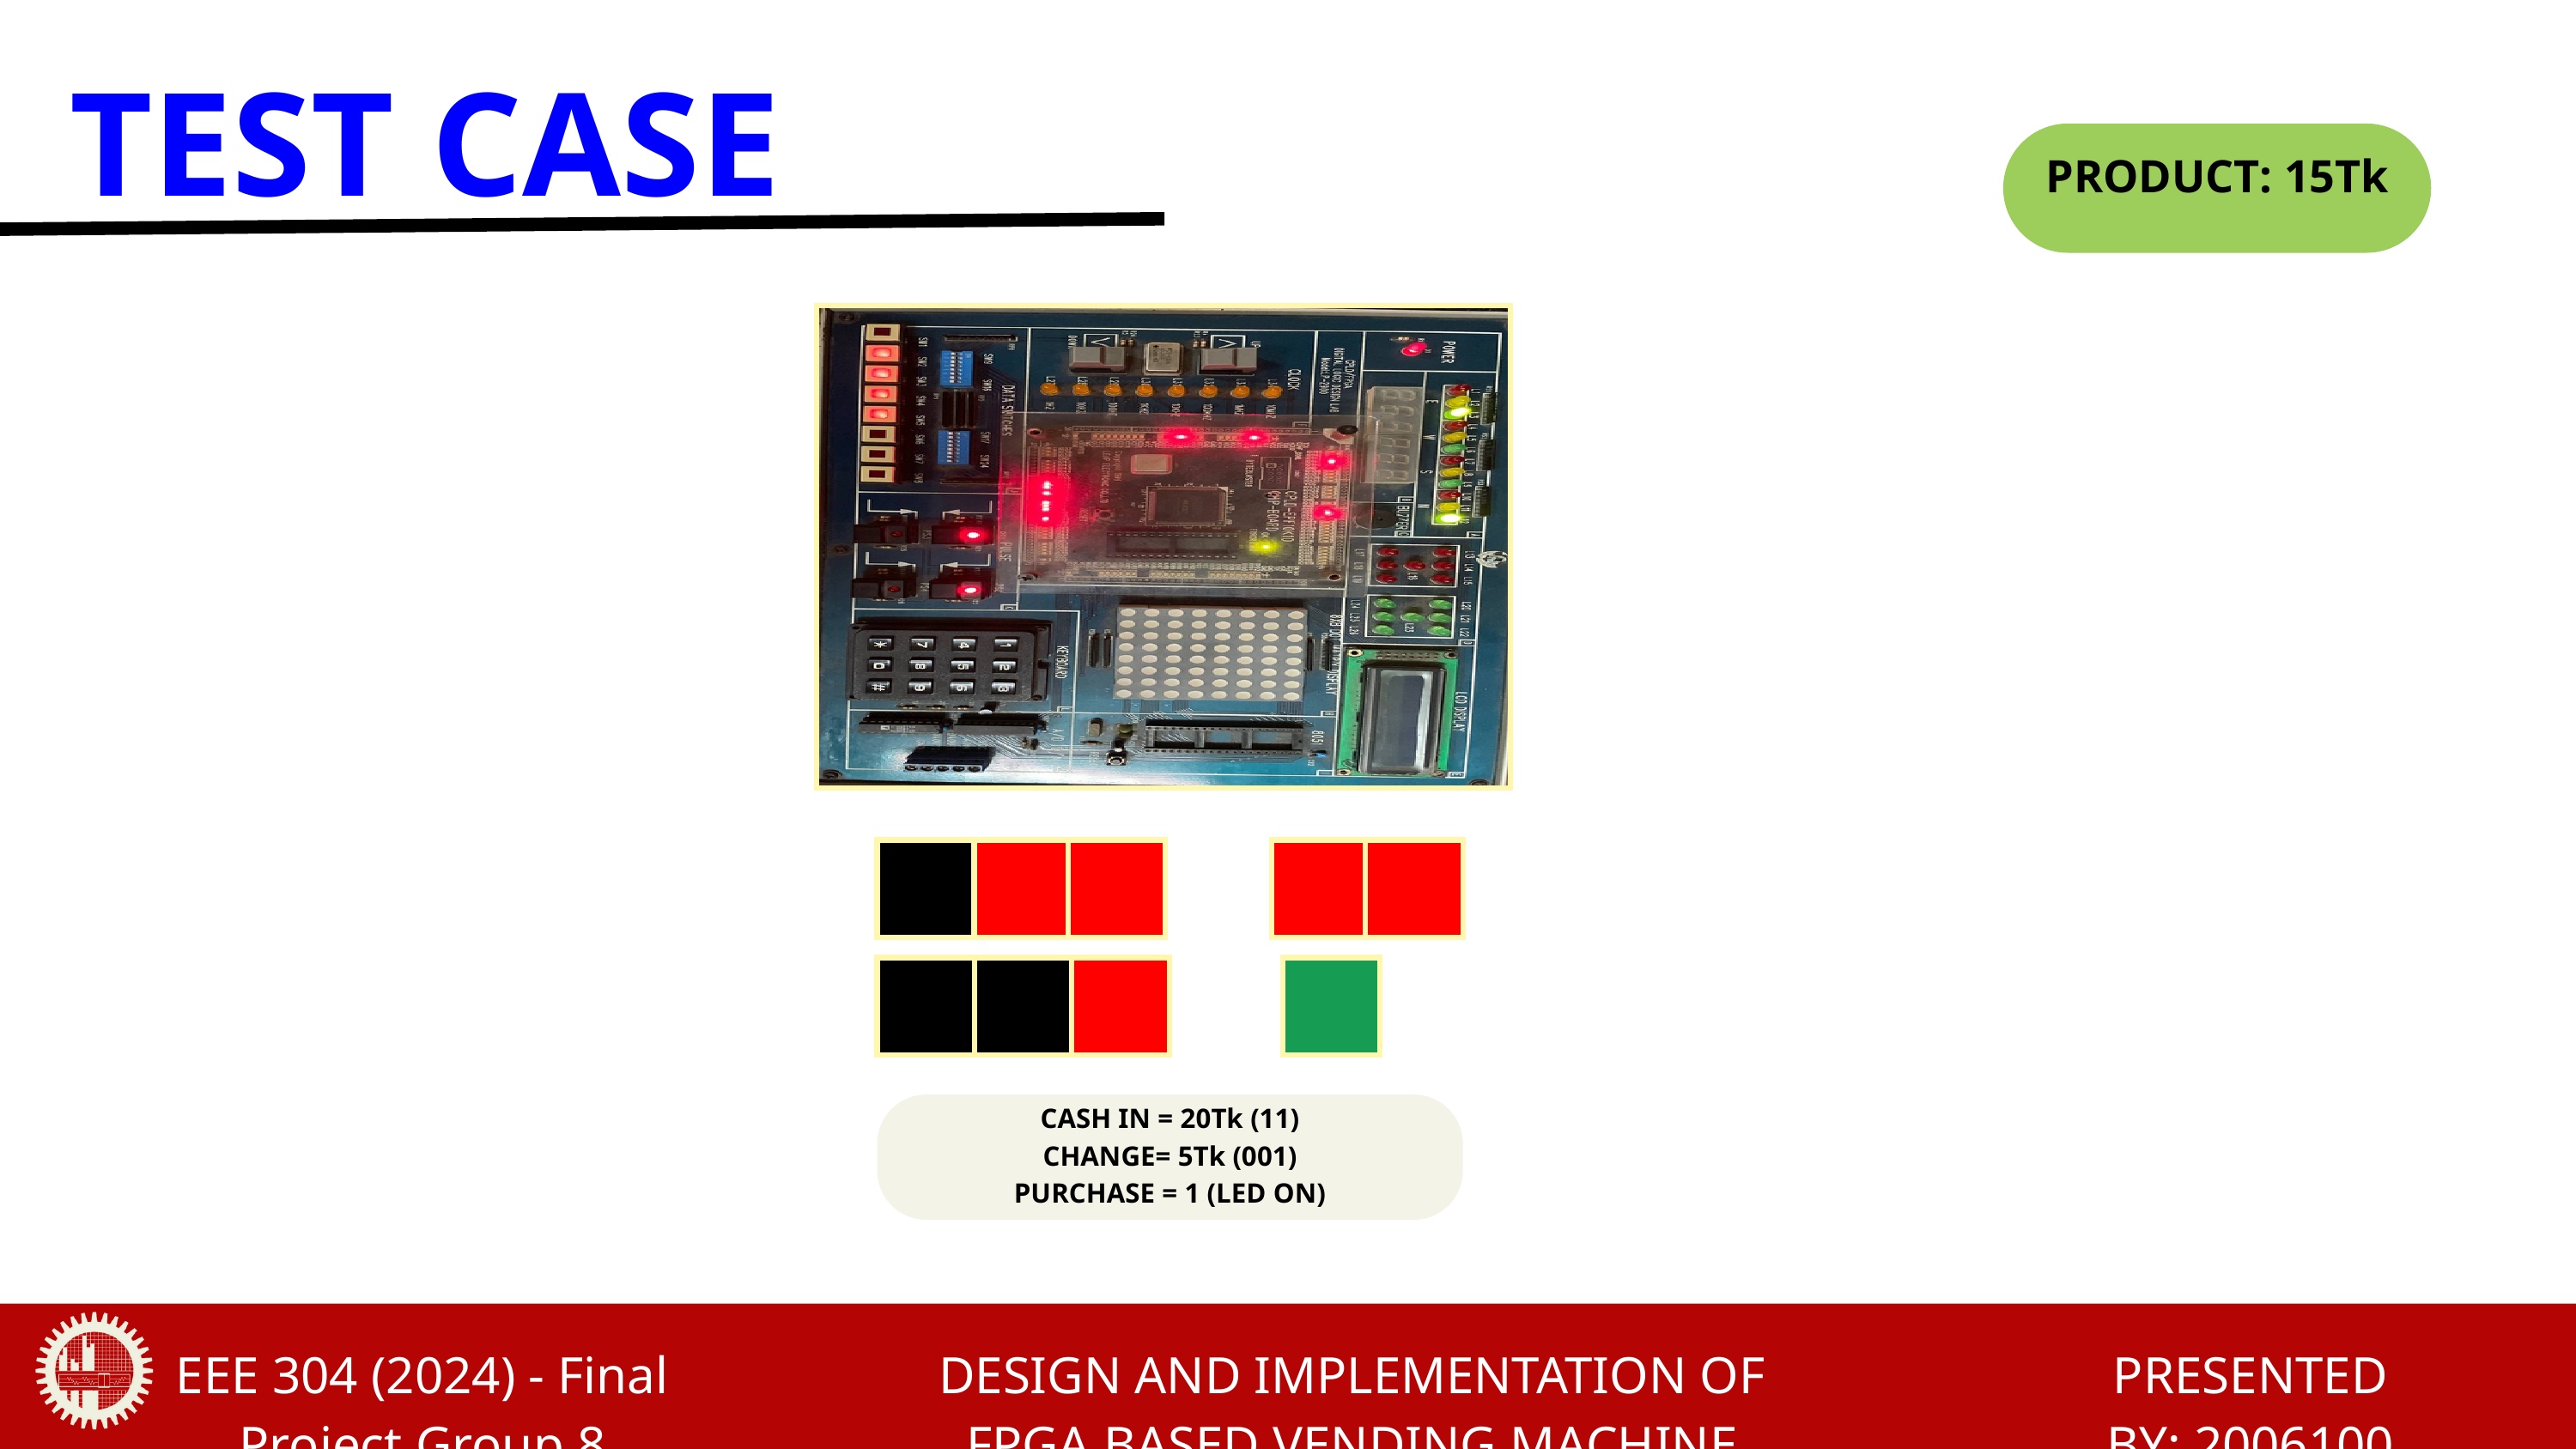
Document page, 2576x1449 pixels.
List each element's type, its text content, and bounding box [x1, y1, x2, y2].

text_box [1072, 957, 1170, 1056]
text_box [1067, 840, 1166, 938]
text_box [2002, 123, 2432, 253]
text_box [0, 1303, 2576, 1449]
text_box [877, 1072, 1463, 1233]
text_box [976, 957, 1069, 1056]
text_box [974, 840, 1066, 938]
text_box TEST CASE [0, 24, 851, 226]
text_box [877, 840, 973, 938]
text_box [1271, 840, 1364, 938]
text_box [816, 305, 1510, 789]
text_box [877, 957, 975, 1056]
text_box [1365, 840, 1463, 938]
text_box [1282, 957, 1381, 1056]
